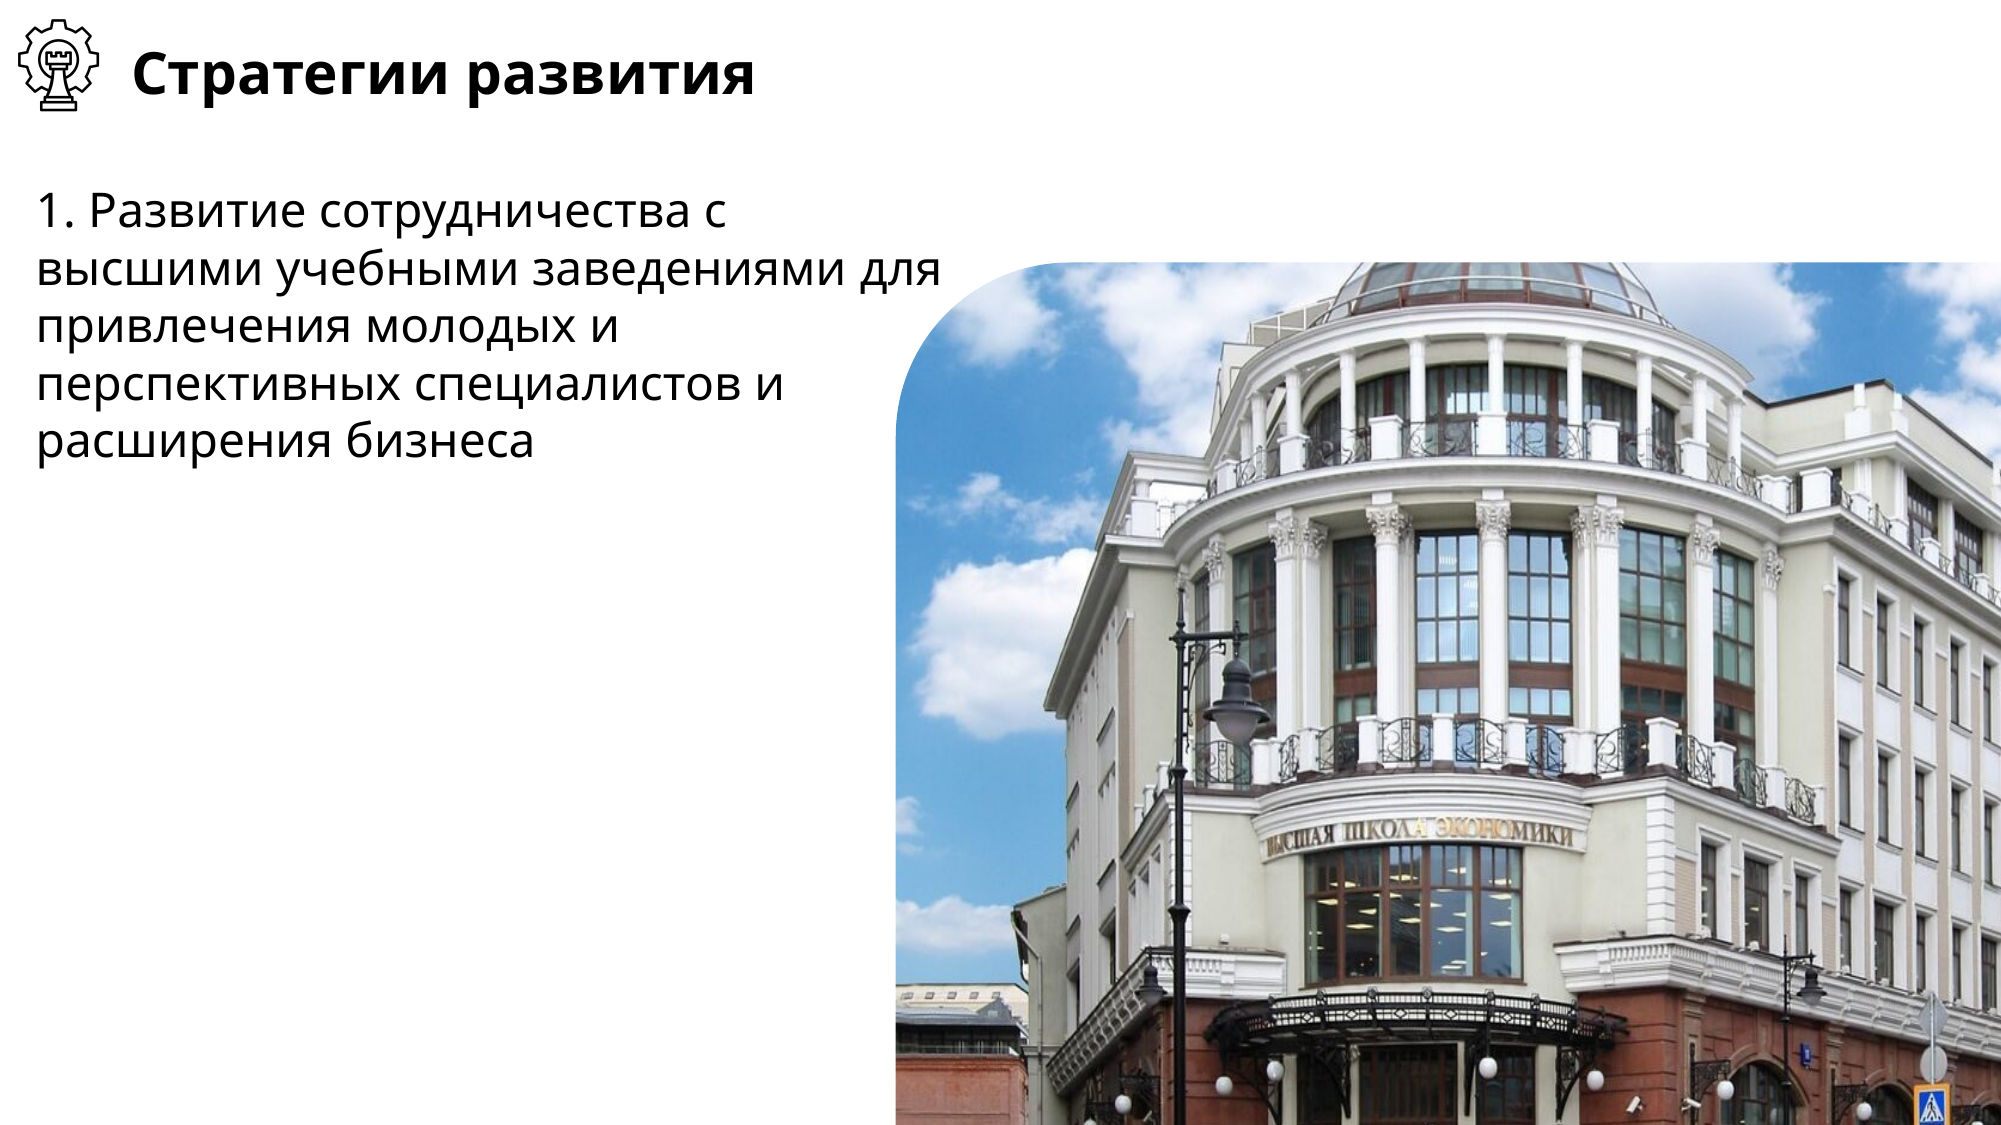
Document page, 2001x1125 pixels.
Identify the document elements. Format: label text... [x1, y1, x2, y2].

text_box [0, 15, 832, 116]
text_box 1. Развитие сотрудничества с высшими учебными заведениями для привлечения молодых и перспективных специалистов и расширения бизнеса [20, 172, 964, 475]
text_box [894, 261, 2000, 1125]
